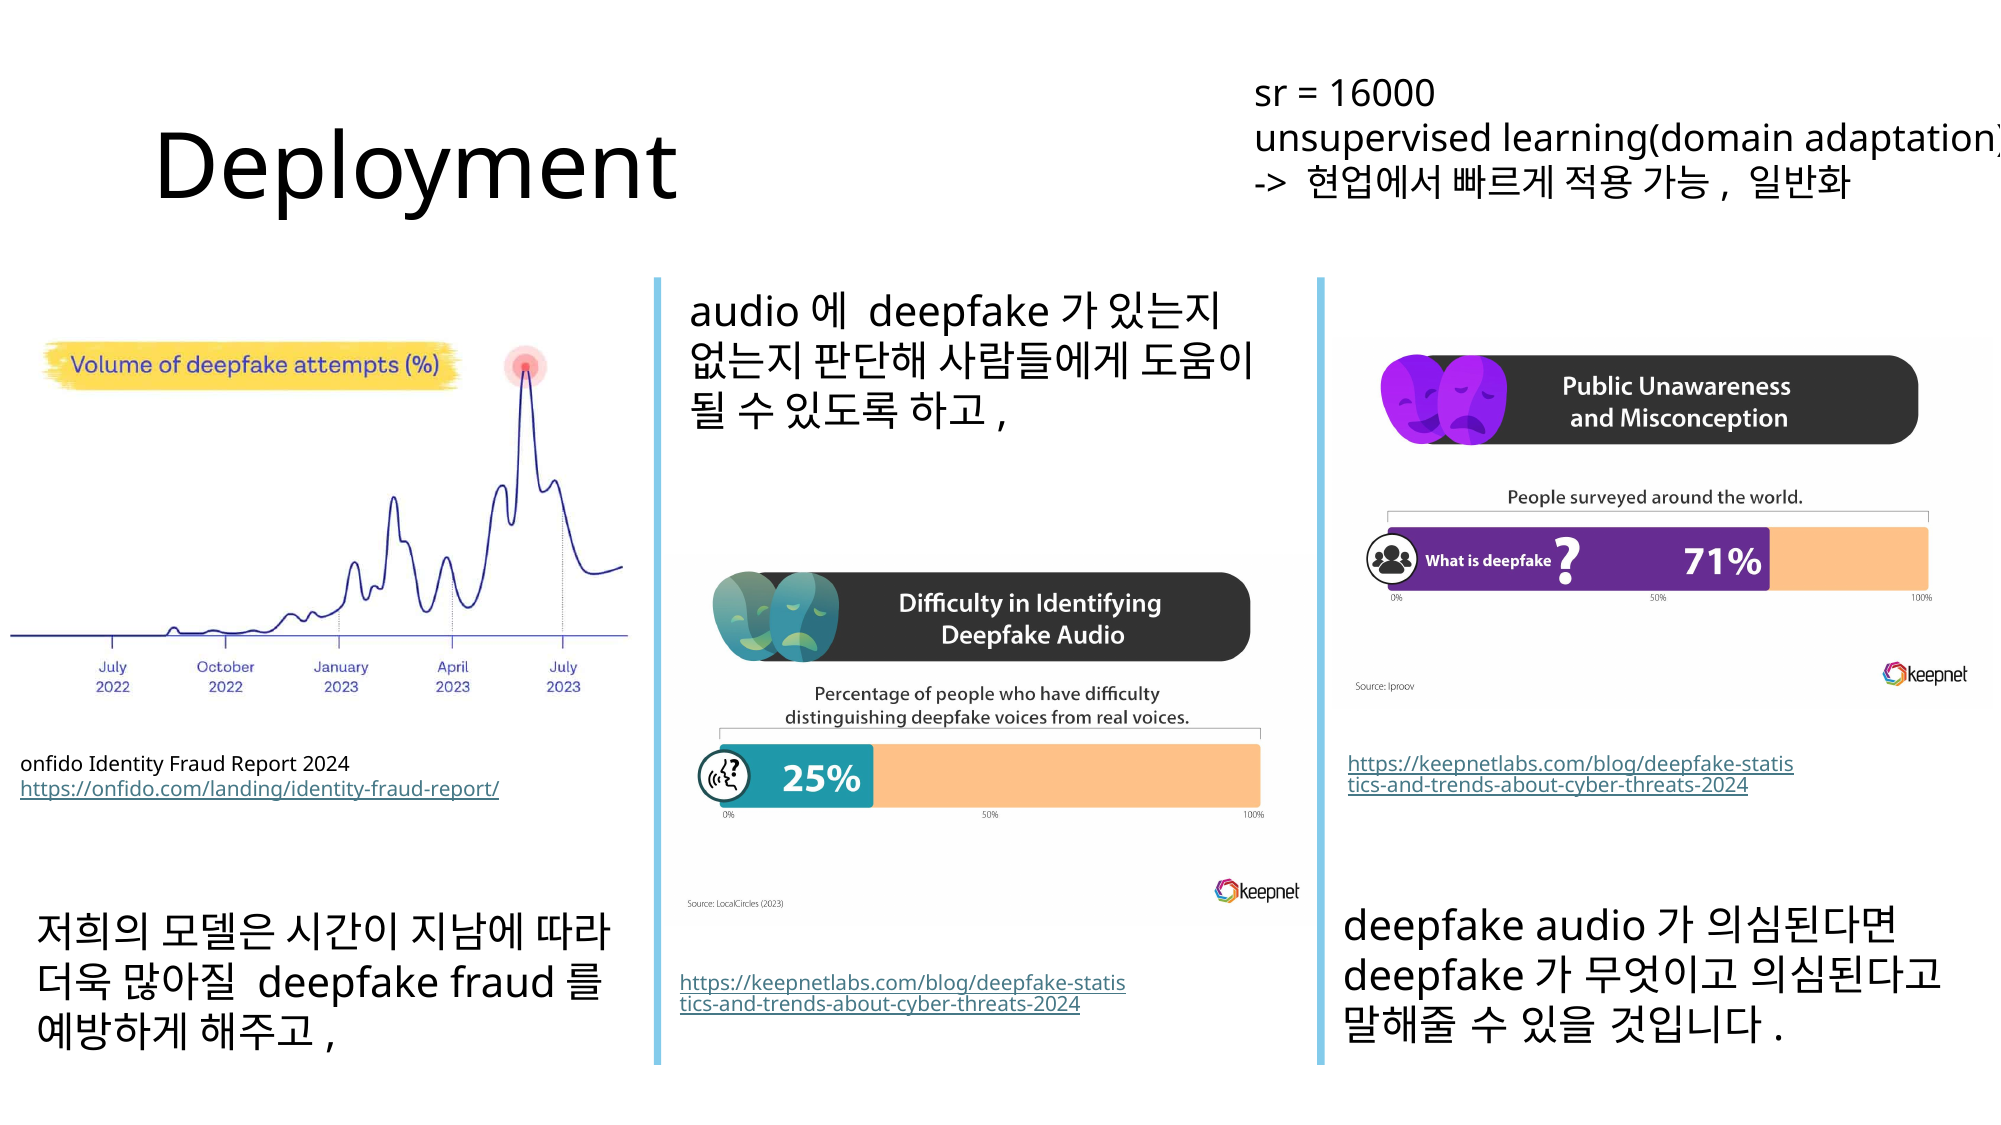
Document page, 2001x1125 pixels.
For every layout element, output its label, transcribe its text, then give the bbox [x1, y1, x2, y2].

picture [664, 554, 1326, 927]
text_box https://keepnetlabs.com/blog/deepfake-statistics-and-trends-about-cyber-threats-2024 [664, 962, 1142, 1006]
text_box 저희의 모델은 시간이 지남에 따라 더욱 많아질 deepfake fraud를 예방하게 해주고, [21, 898, 644, 1063]
text_box [652, 276, 663, 1066]
title Deployment [137, 59, 1863, 278]
text_box audio에 deepfake가 있는지 없는지 판단해 사람들에게 도움이 될 수 있도록 하고, [674, 277, 1315, 443]
text_box onfido Identity Fraud Report 2024 https://onfido.com/landing/identity-fraud-report/ [5, 743, 515, 812]
text_box [1316, 276, 1326, 554]
text_box deepfake audio가 의심된다면 deepfake가 무엇이고 의심된다고 말해줄 수 있을 것입니다. [1328, 891, 1988, 1056]
text_box https://keepnetlabs.com/blog/deepfake-statistics-and-trends-about-cyber-threats-2024 [1332, 743, 1809, 787]
text_box sr = 16000 unsupervised learning(domain adaptation) -> 현업에서 빠르게 적용 가능, 일반화 [1239, 62, 2000, 212]
picture [1332, 336, 1993, 710]
picture [9, 336, 647, 710]
text_box [1316, 927, 1326, 1066]
